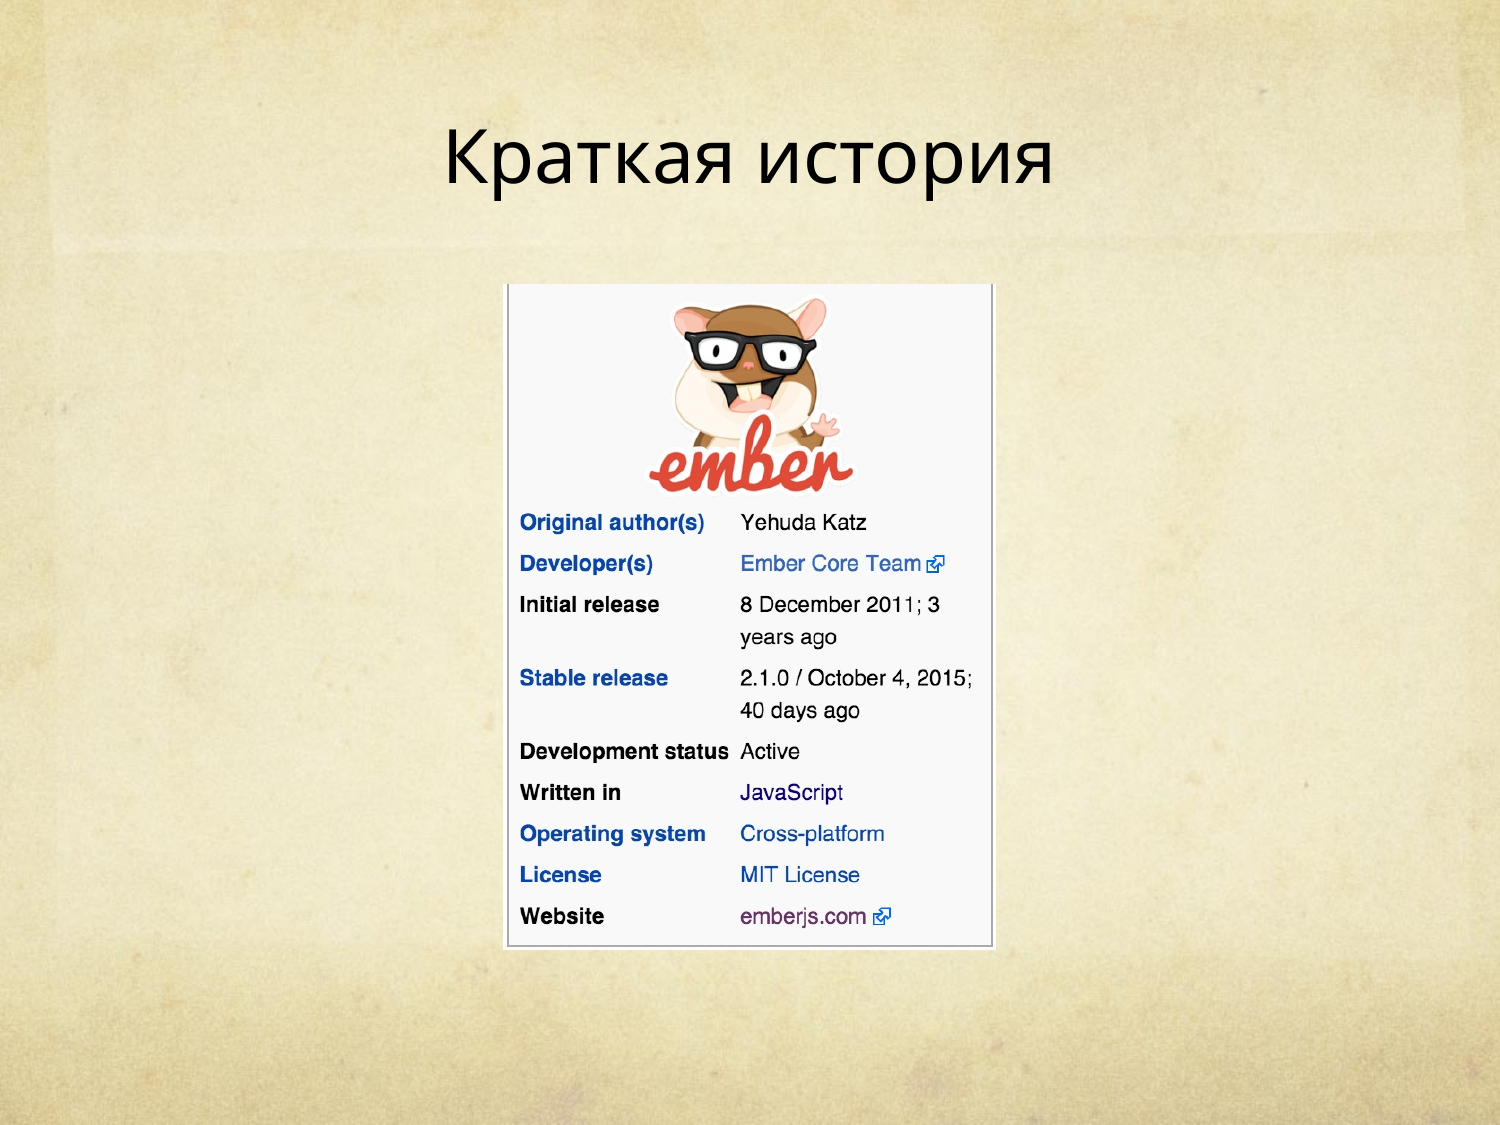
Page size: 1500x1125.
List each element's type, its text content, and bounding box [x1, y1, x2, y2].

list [149, 284, 1351, 951]
title Краткая история [150, 82, 1350, 225]
picture [0, 0, 1500, 1125]
